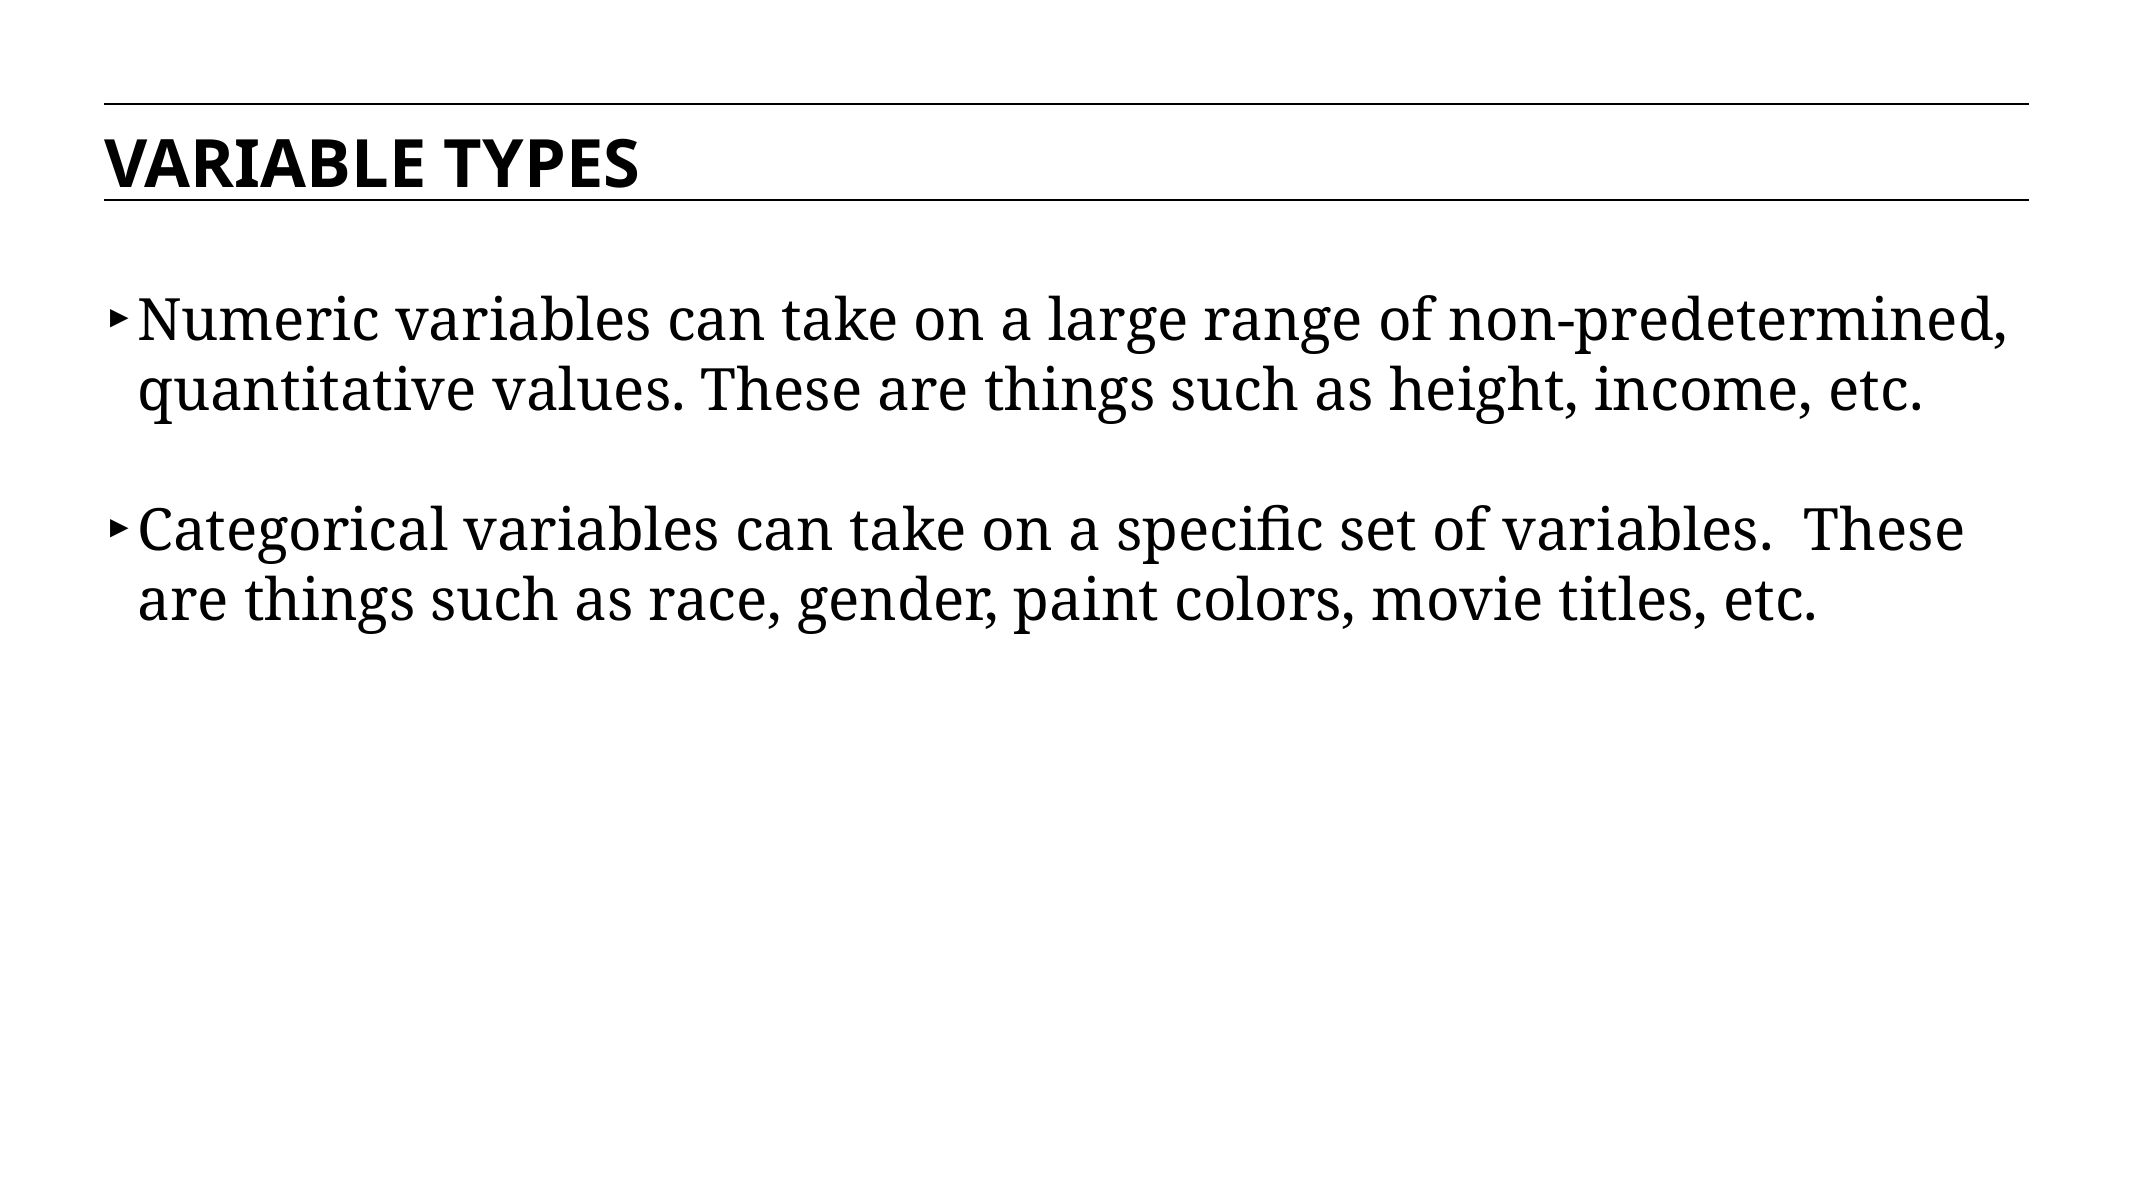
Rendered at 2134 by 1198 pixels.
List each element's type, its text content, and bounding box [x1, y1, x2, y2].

text_box VARIABLE TYPES [104, 120, 2030, 192]
list Numeric variables can take on a large range of non-predetermined, quantitative values. These are things such as height, income, etc. Categorical variables can take on a specific set of variables. These are things such as race, gender, paint colors, movie titles, etc. [104, 212, 2030, 837]
